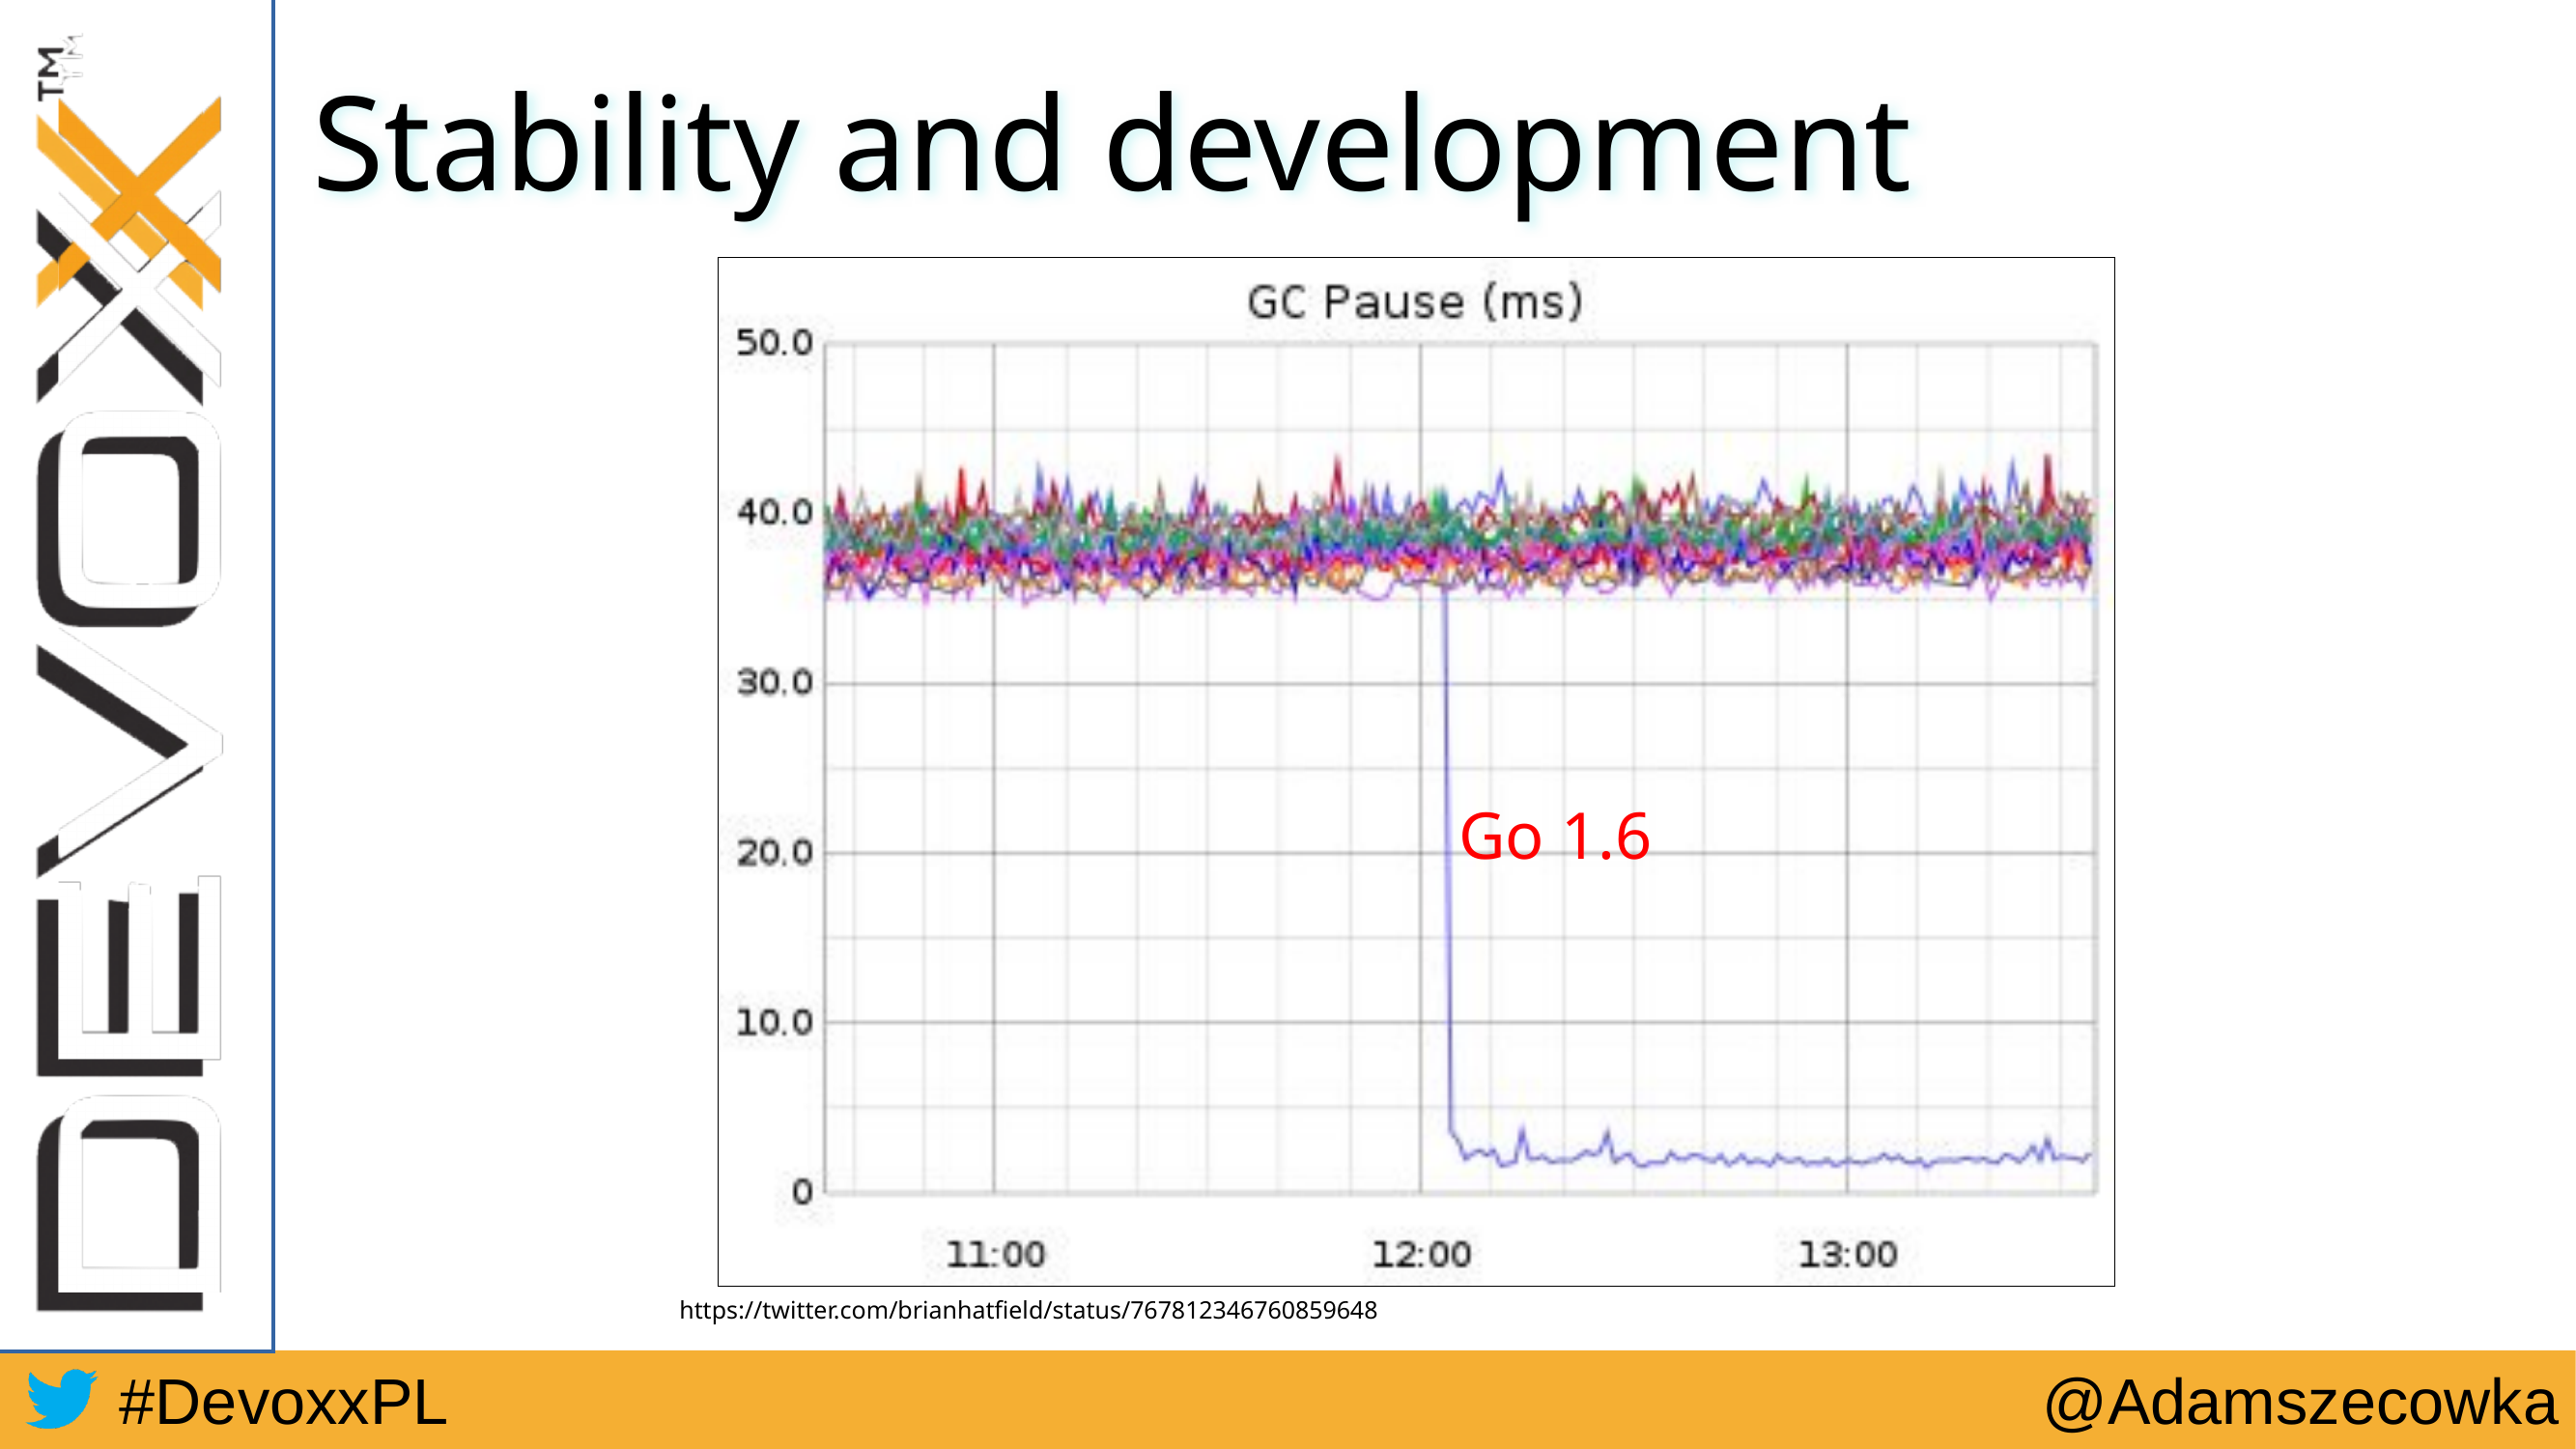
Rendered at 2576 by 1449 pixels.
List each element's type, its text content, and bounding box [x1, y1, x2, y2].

text_box https://twitter.com/brianhatfield/status/767812346760859648​ [671, 1287, 1387, 1332]
title Stability and development [311, 19, 2522, 259]
picture [0, 39, 220, 1350]
picture [0, 1353, 123, 1449]
picture [59, 34, 223, 1292]
picture [718, 257, 2115, 1288]
